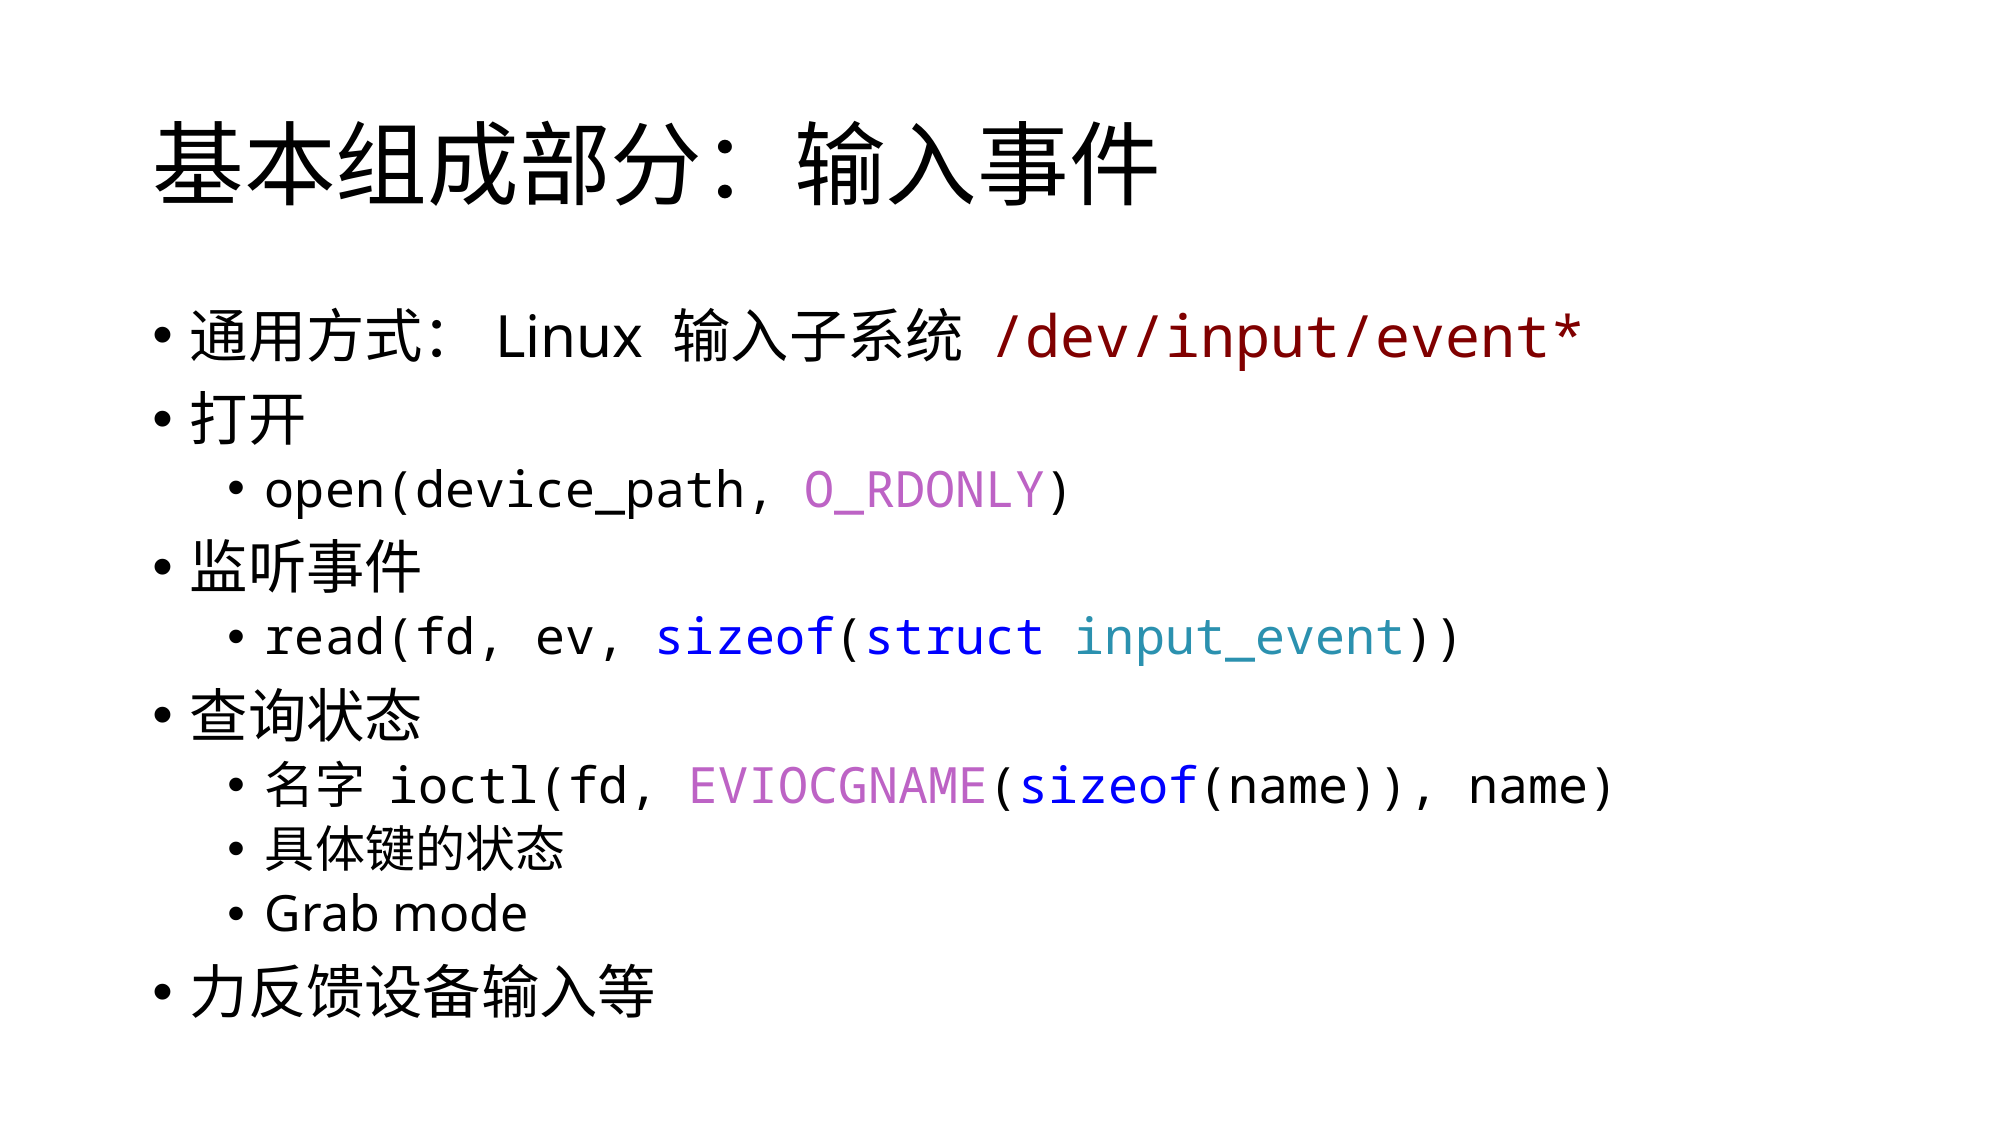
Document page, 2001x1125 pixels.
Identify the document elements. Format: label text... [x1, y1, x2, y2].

title 基本组成部分：输入事件 [137, 59, 1863, 278]
list 通用方式：Linux 输入子系统 /dev/input/event* 打开 open(device_path, O_RDONLY) 监听事件 read(fd, ev, sizeof(struct input_event)) 查询状态 名字 ioctl(fd, EVIOCGNAME(sizeof(name)), name) 具体键的状态 Grab mode 力反馈设备输入等 [137, 299, 1863, 1066]
